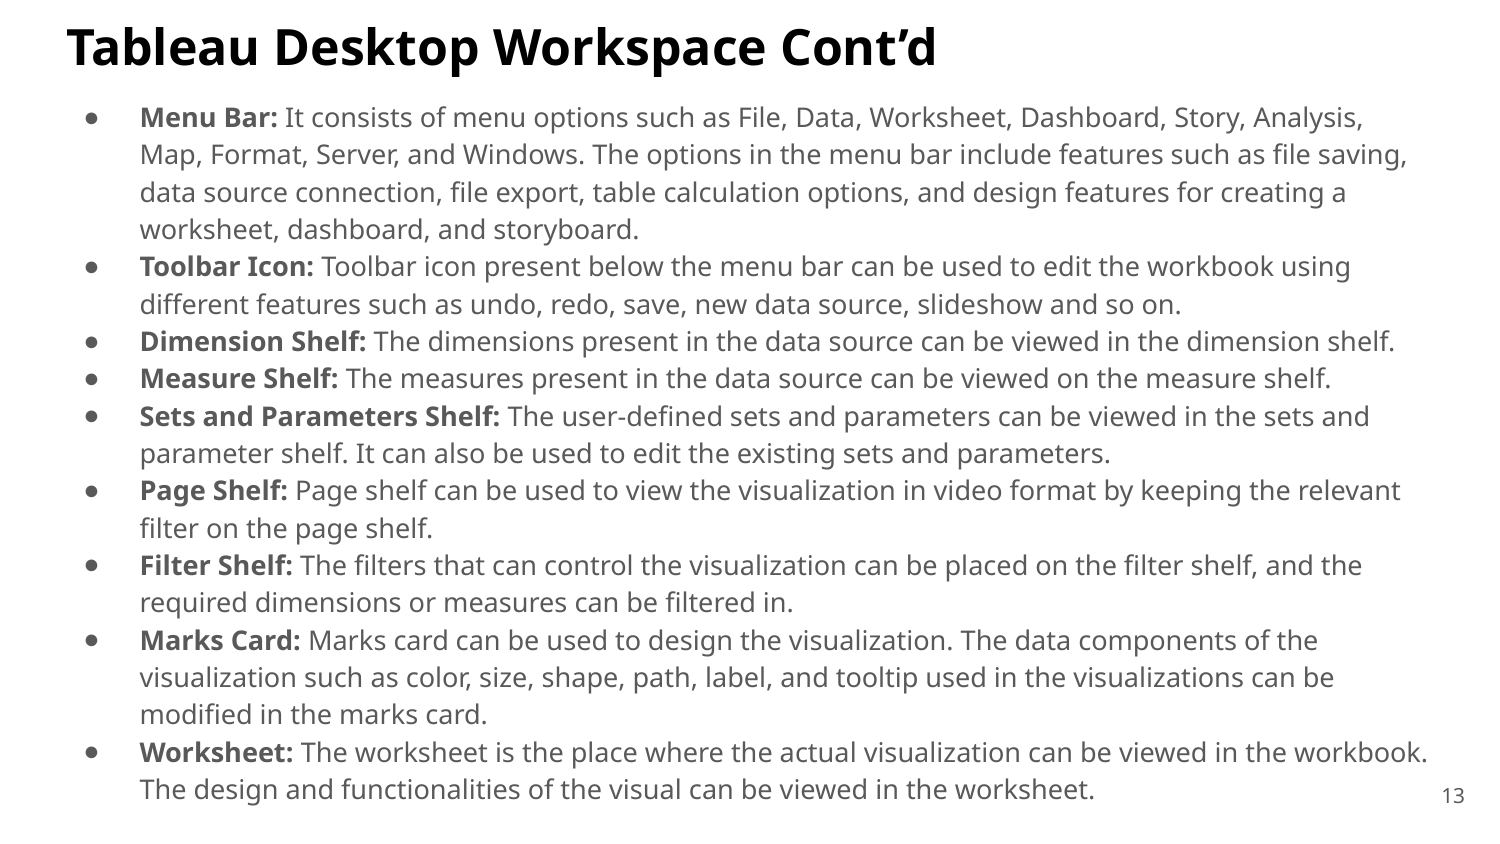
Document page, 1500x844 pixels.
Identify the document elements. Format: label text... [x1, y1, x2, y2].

slide_number 13 [1389, 764, 1480, 830]
title Tableau Desktop Workspace Cont’d [51, 0, 1449, 95]
list Menu Bar: It consists of menu options such as File, Data, Worksheet, Dashboard, Story, Analysis, Map, Format, Server, and Windows. The options in the menu bar include features such as file saving, data source connection, file export, table calculation options, and design features for creating a worksheet, dashboard, and storyboard. Toolbar Icon: Toolbar icon present below the menu bar can be used to edit the workbook using different features such as undo, redo, save, new data source, slideshow and so on. Dimension Shelf: The dimensions present in the data source can be viewed in the dimension shelf. Measure Shelf: The measures present in the data source can be viewed on the measure shelf. Sets and Parameters Shelf: The user-defined sets and parameters can be viewed in the sets and parameter shelf. It can also be used to edit the existing sets and parameters. Page Shelf: Page shelf can be used to view the visualization in video format by keeping the relevant filter on the page shelf. Filter Shelf: The filters that can control the visualization can be placed on the filter shelf, and the required dimensions or measures can be filtered in. Marks Card: Marks card can be used to design the visualization. The data components of the visualization such as color, size, shape, path, label, and tooltip used in the visualizations can be modified in the marks card. Worksheet: The worksheet is the place where the actual visualization can be viewed in the workbook. The design and functionalities of the visual can be viewed in the worksheet. [49, 80, 1448, 641]
